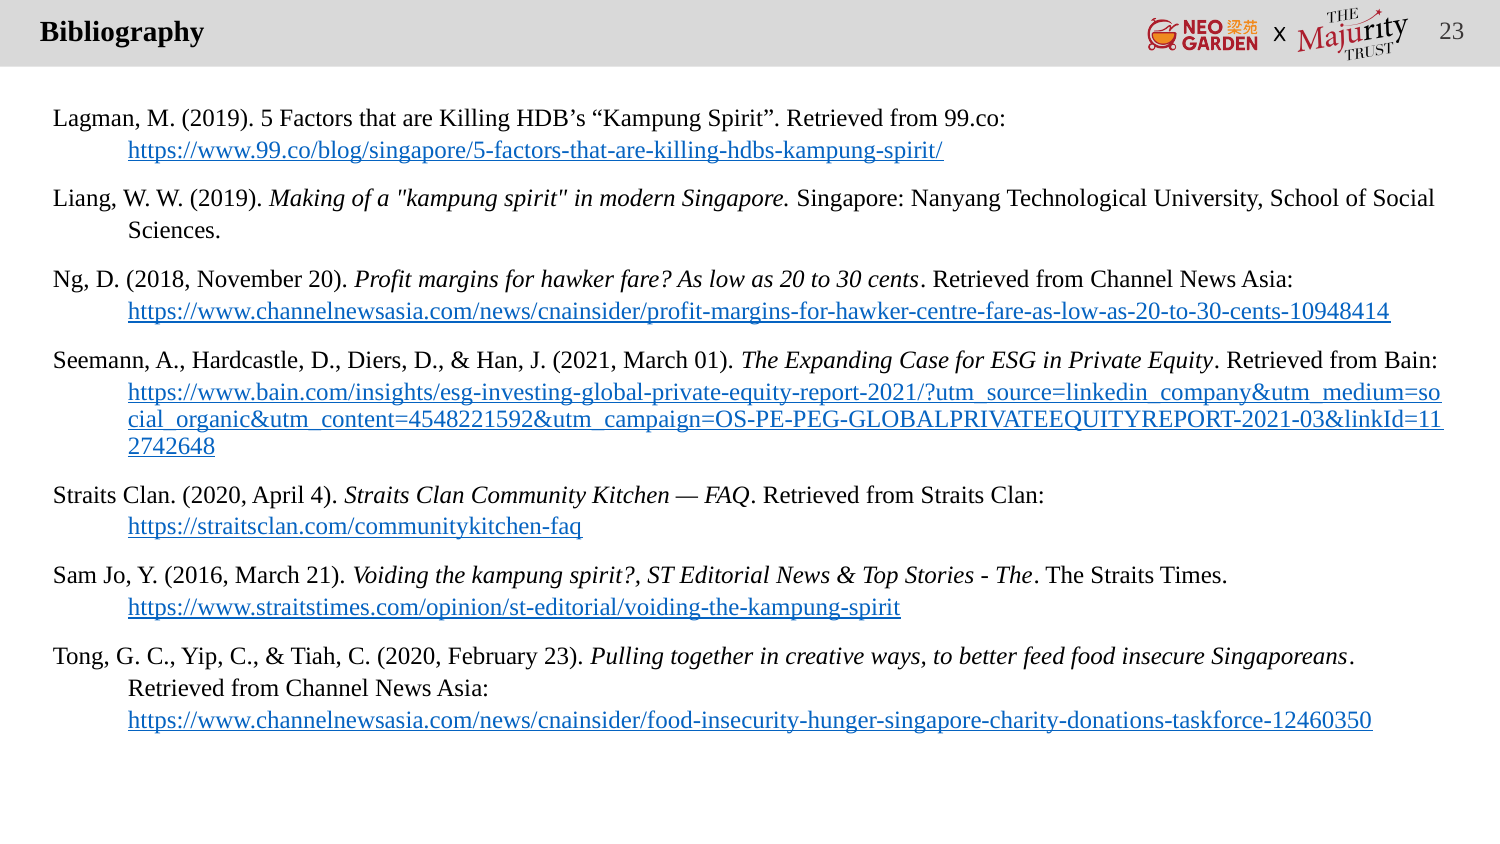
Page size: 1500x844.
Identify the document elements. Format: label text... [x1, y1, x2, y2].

text_box Lagman, M. (2019). 5 Factors that are Killing HDB’s “Kampung Spirit”. Retrieved from 99.co: https://www.99.co/blog/singapore/5-factors-that-are-killing-hdbs-kampung-spirit/ Liang, W. W. (2019). Making of a "kampung spirit" in modern Singapore. Singapore: Nanyang Technological University, School of Social Sciences. Ng, D. (2018, November 20). Profit margins for hawker fare? As low as 20 to 30 cents. Retrieved from Channel News Asia: https://www.channelnewsasia.com/news/cnainsider/profit-margins-for-hawker-centre-fare-as-low-as-20-to-30-cents-10948414 Seemann, A., Hardcastle, D., Diers, D., & Han, J. (2021, March 01). The Expanding Case for ESG in Private Equity. Retrieved from Bain: https://www.bain.com/insights/esg-investing-global-private-equity-report-2021/?utm_source=linkedin_company&utm_medium=social_organic&utm_content=4548221592&utm_campaign=OS-PE-PEG-GLOBALPRIVATEEQUITYREPORT-2021-03&linkId=112742648 Straits Clan. (2020, April 4). Straits Clan Community Kitchen — FAQ. Retrieved from Straits Clan: https://straitsclan.com/communitykitchen-faq Sam Jo, Y. (2016, March 21). Voiding the kampung spirit?, ST Editorial News & Top Stories - The. The Straits Times. https://www.straitstimes.com/opinion/st-editorial/voiding-the-kampung-spirit Tong, G. C., Yip, C., & Tiah, C. (2020, February 23). Pulling together in creative ways, to better feed food insecure Singaporeans. Retrieved from Channel News Asia: https://www.channelnewsasia.com/news/cnainsider/food-insecurity-hunger-singapore-charity-donations-taskforce-12460350 [38, 91, 1462, 736]
picture [1125, 2, 1434, 64]
list Bibliography [0, 0, 280, 65]
